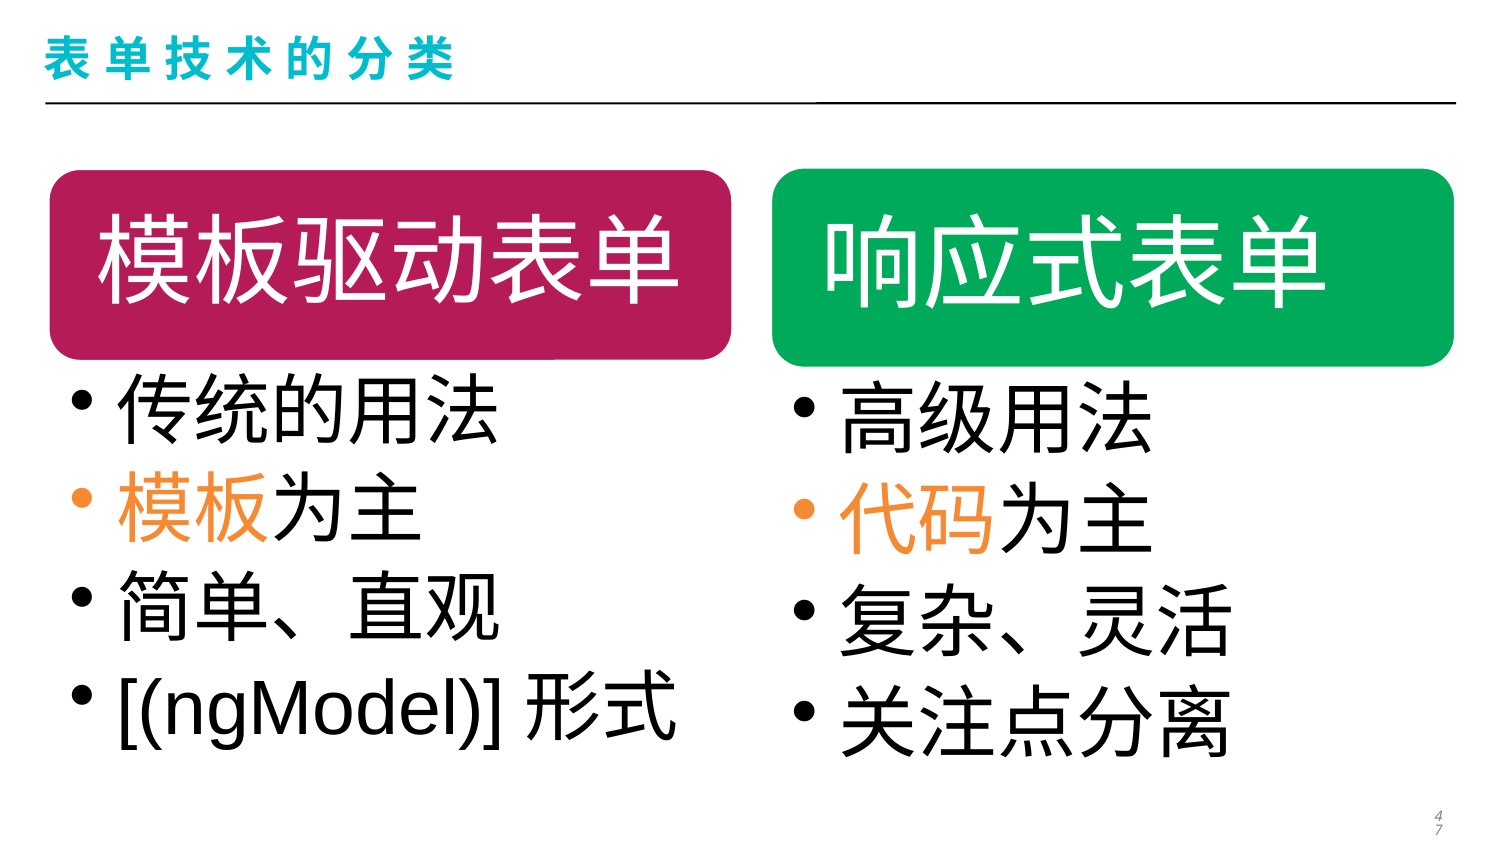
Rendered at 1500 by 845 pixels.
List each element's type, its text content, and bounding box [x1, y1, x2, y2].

title 表单技术的分类 [43, 26, 1457, 89]
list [47, 157, 734, 820]
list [769, 165, 1457, 828]
